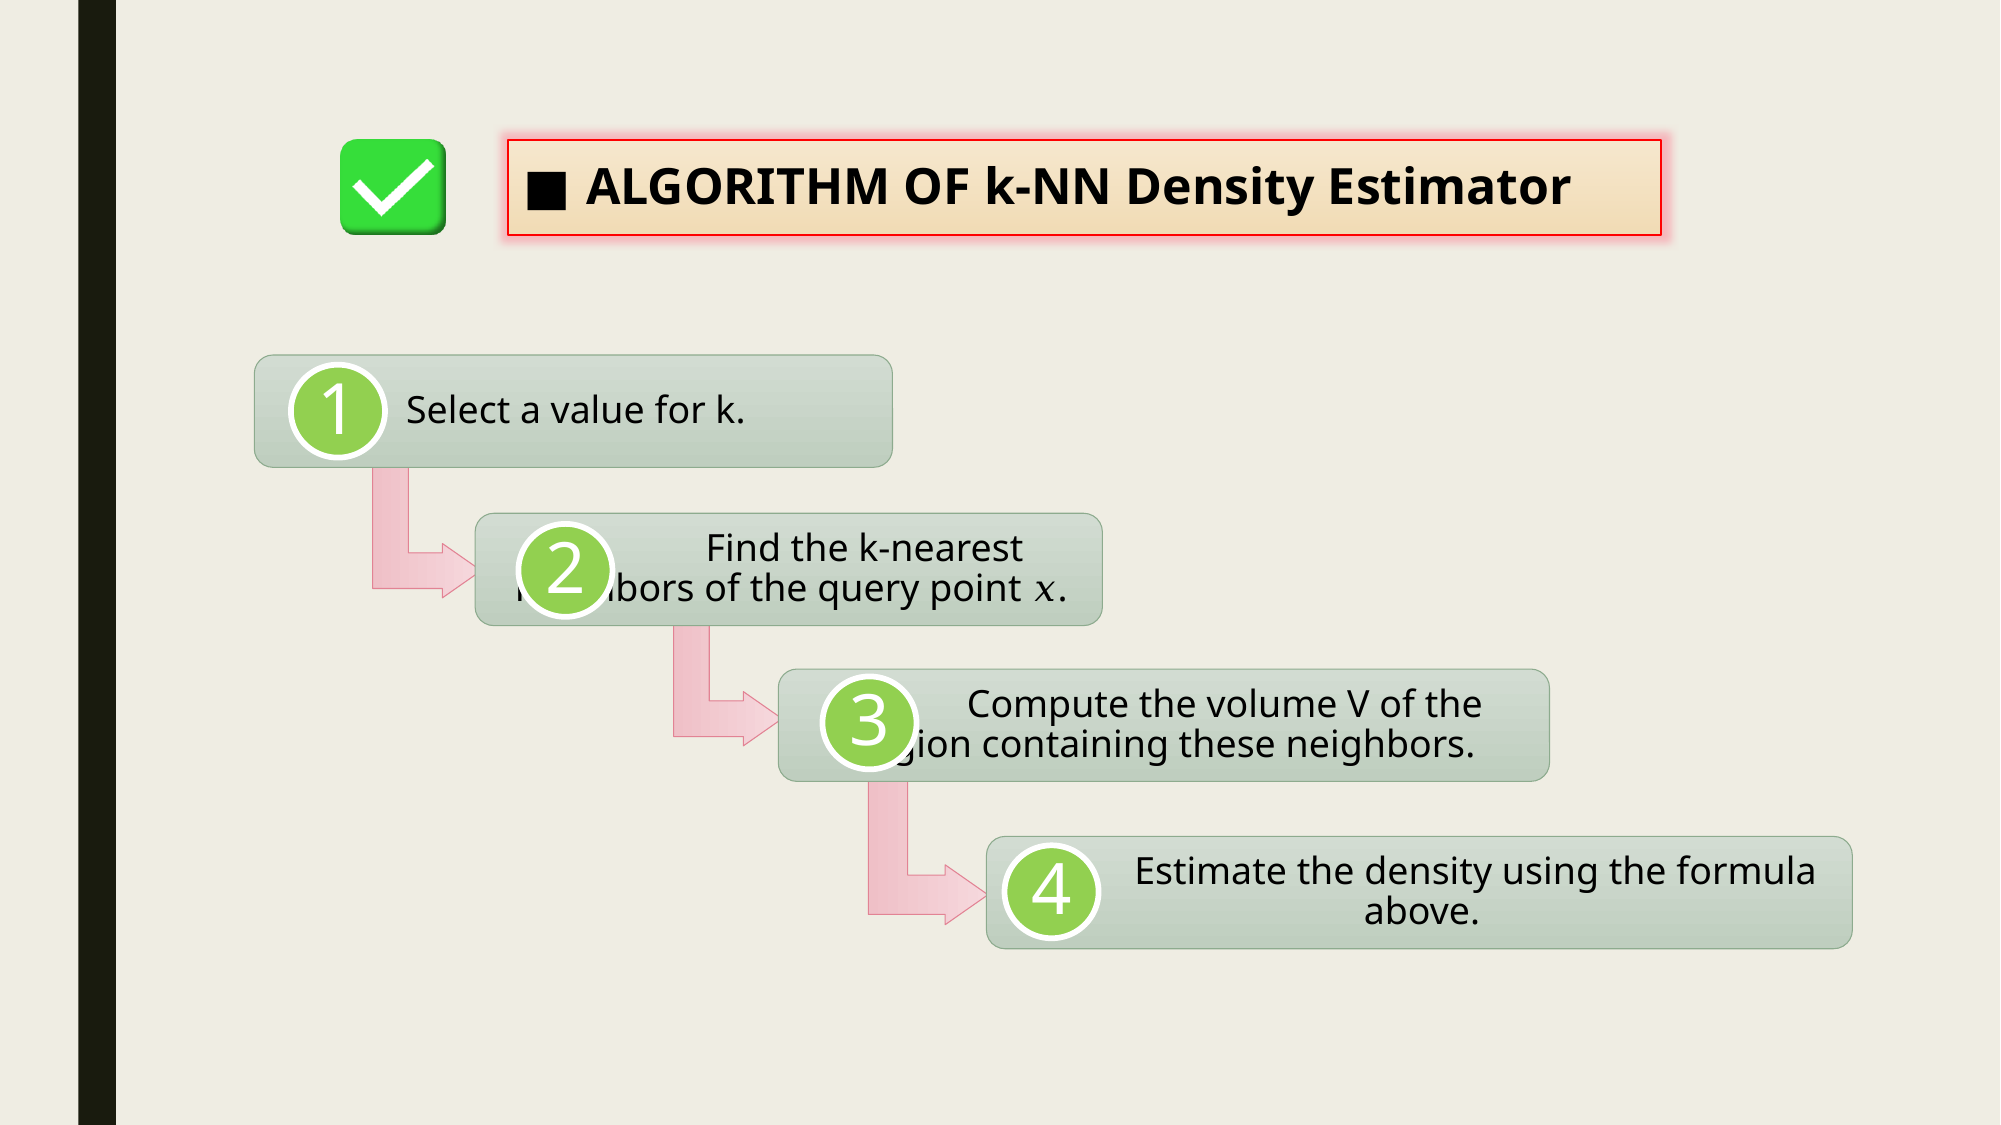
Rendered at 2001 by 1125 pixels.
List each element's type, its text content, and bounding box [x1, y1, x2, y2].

text_box ALGORITHM OF k-NN Density Estimator [508, 139, 1662, 235]
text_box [1004, 845, 1099, 939]
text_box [822, 676, 917, 770]
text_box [114, 309, 1902, 978]
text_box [518, 523, 613, 617]
picture [340, 139, 446, 235]
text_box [290, 364, 385, 458]
